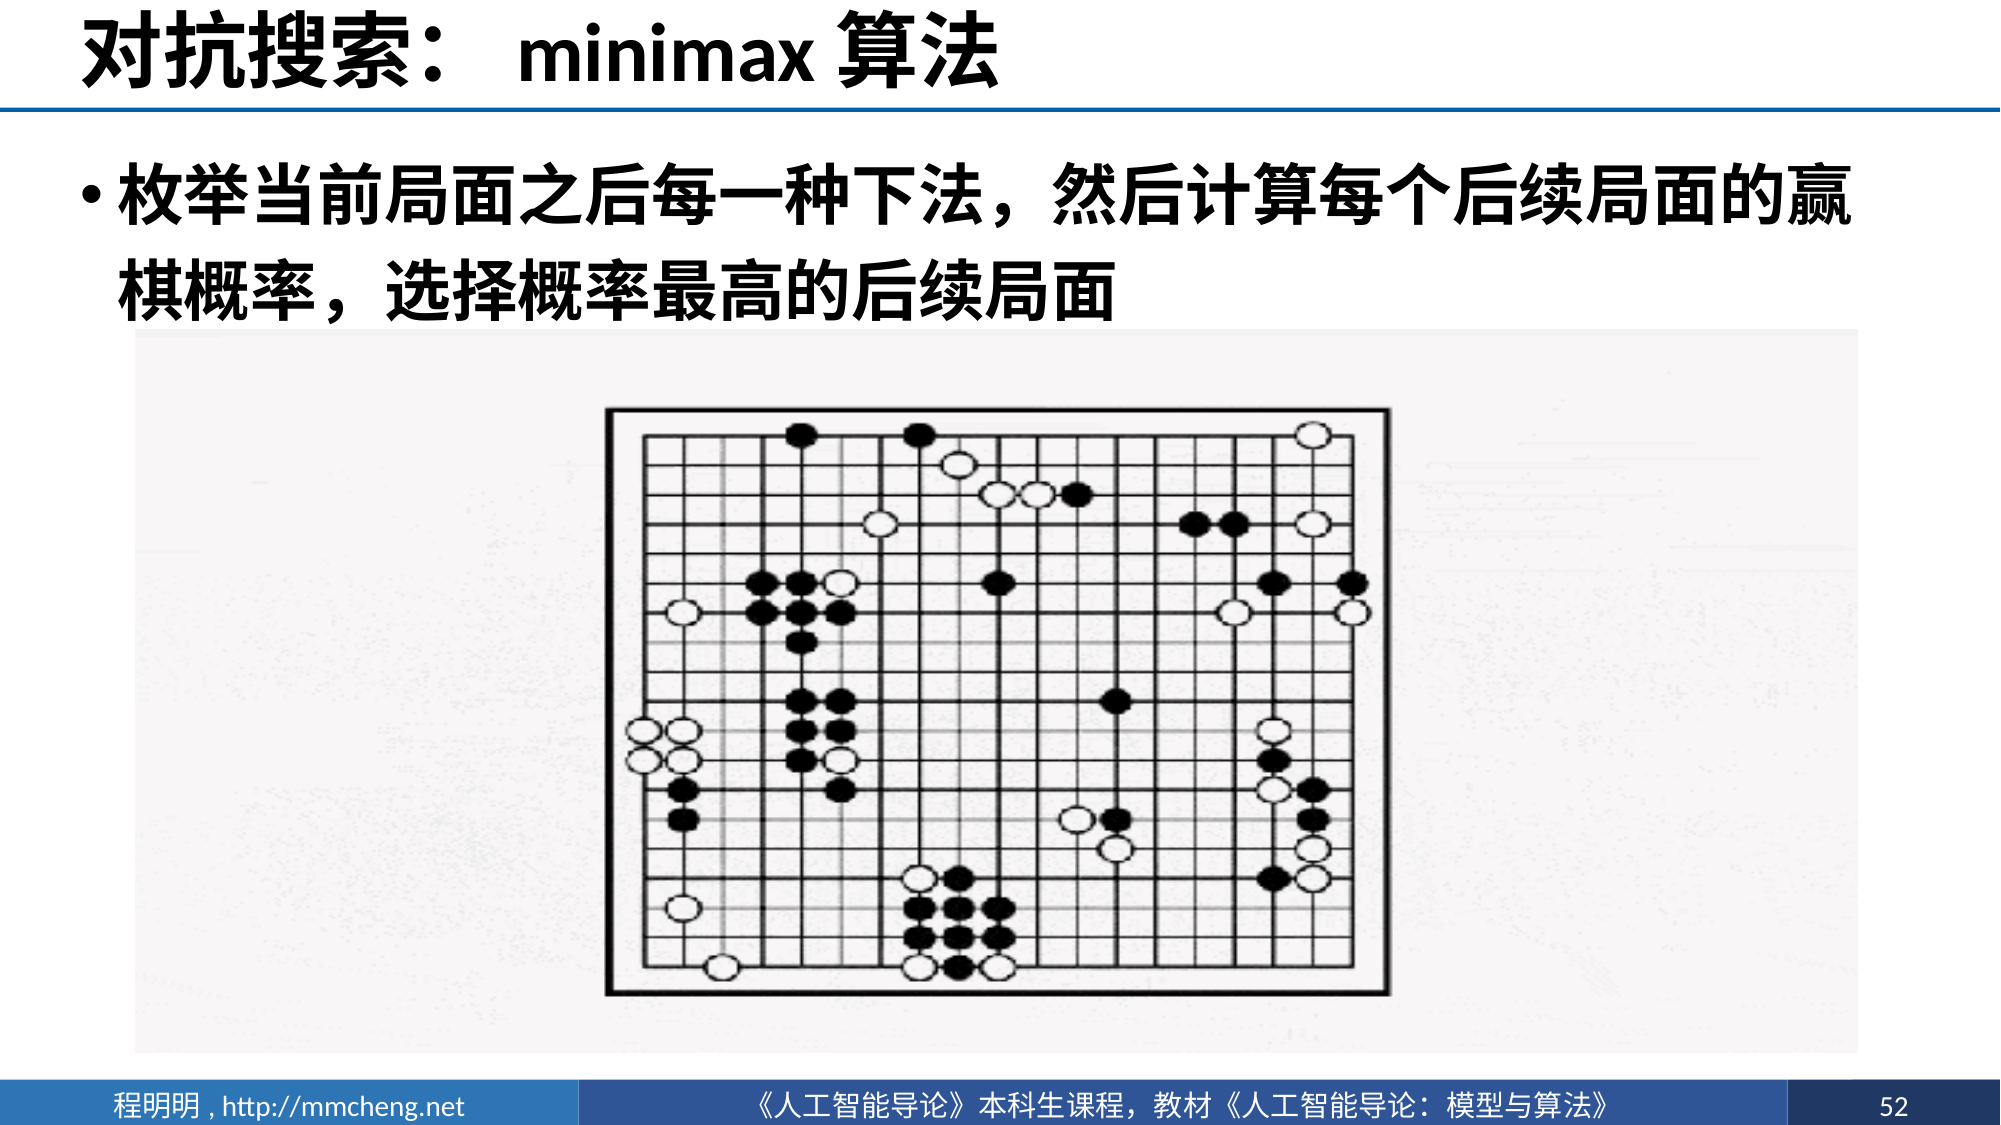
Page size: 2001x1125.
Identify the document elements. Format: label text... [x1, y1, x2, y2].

picture [135, 329, 1858, 1053]
list 枚举当前局面之后每一种下法，然后计算每个后续局面的赢棋概率，选择概率最高的后续局面 [64, 129, 1928, 1099]
title 对抗搜索：minimax算法 [64, 0, 2000, 110]
